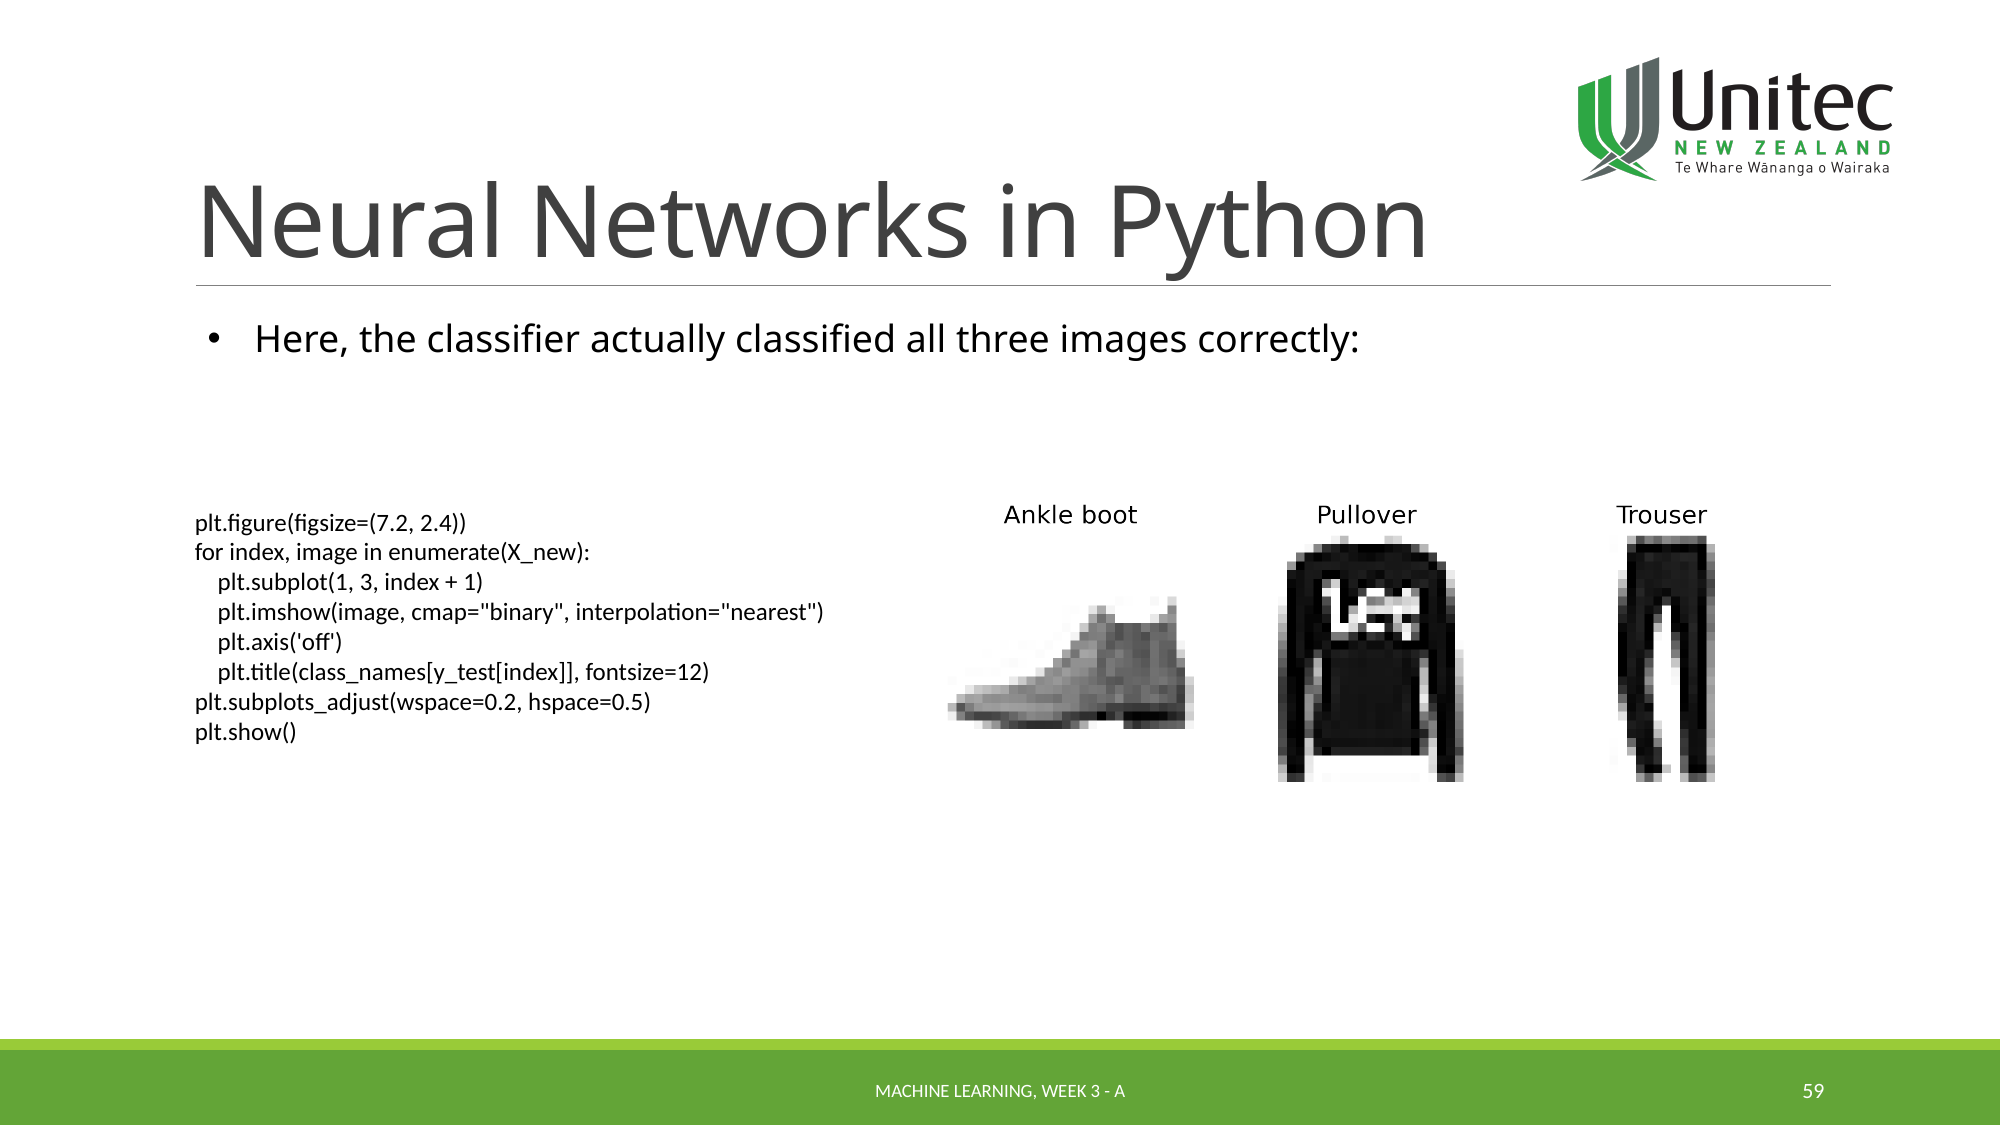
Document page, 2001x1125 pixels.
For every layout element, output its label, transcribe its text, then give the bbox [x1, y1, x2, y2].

text_box Here, the classifier actually classified all three images correctly: [192, 285, 1893, 498]
picture [1578, 56, 1893, 181]
footer Machine Learning, Week 3 - A [604, 1059, 1396, 1120]
picture [811, 479, 1893, 841]
text_box plt.figure(figsize=(7.2, 2.4)) for index, image in enumerate(X_new): plt.subplot(1, 3, index + 1) plt.imshow(image, cmap="binary", interpolation="nearest") plt.axis('off') plt.title(class_names[y_test[index]], fontsize=12) plt.subplots_adjust(wspace=0.2, hspace=0.5) plt.show() [179, 498, 809, 753]
slide_number 59 [1624, 1059, 1840, 1120]
title Neural Networks in Python [180, 0, 1830, 285]
